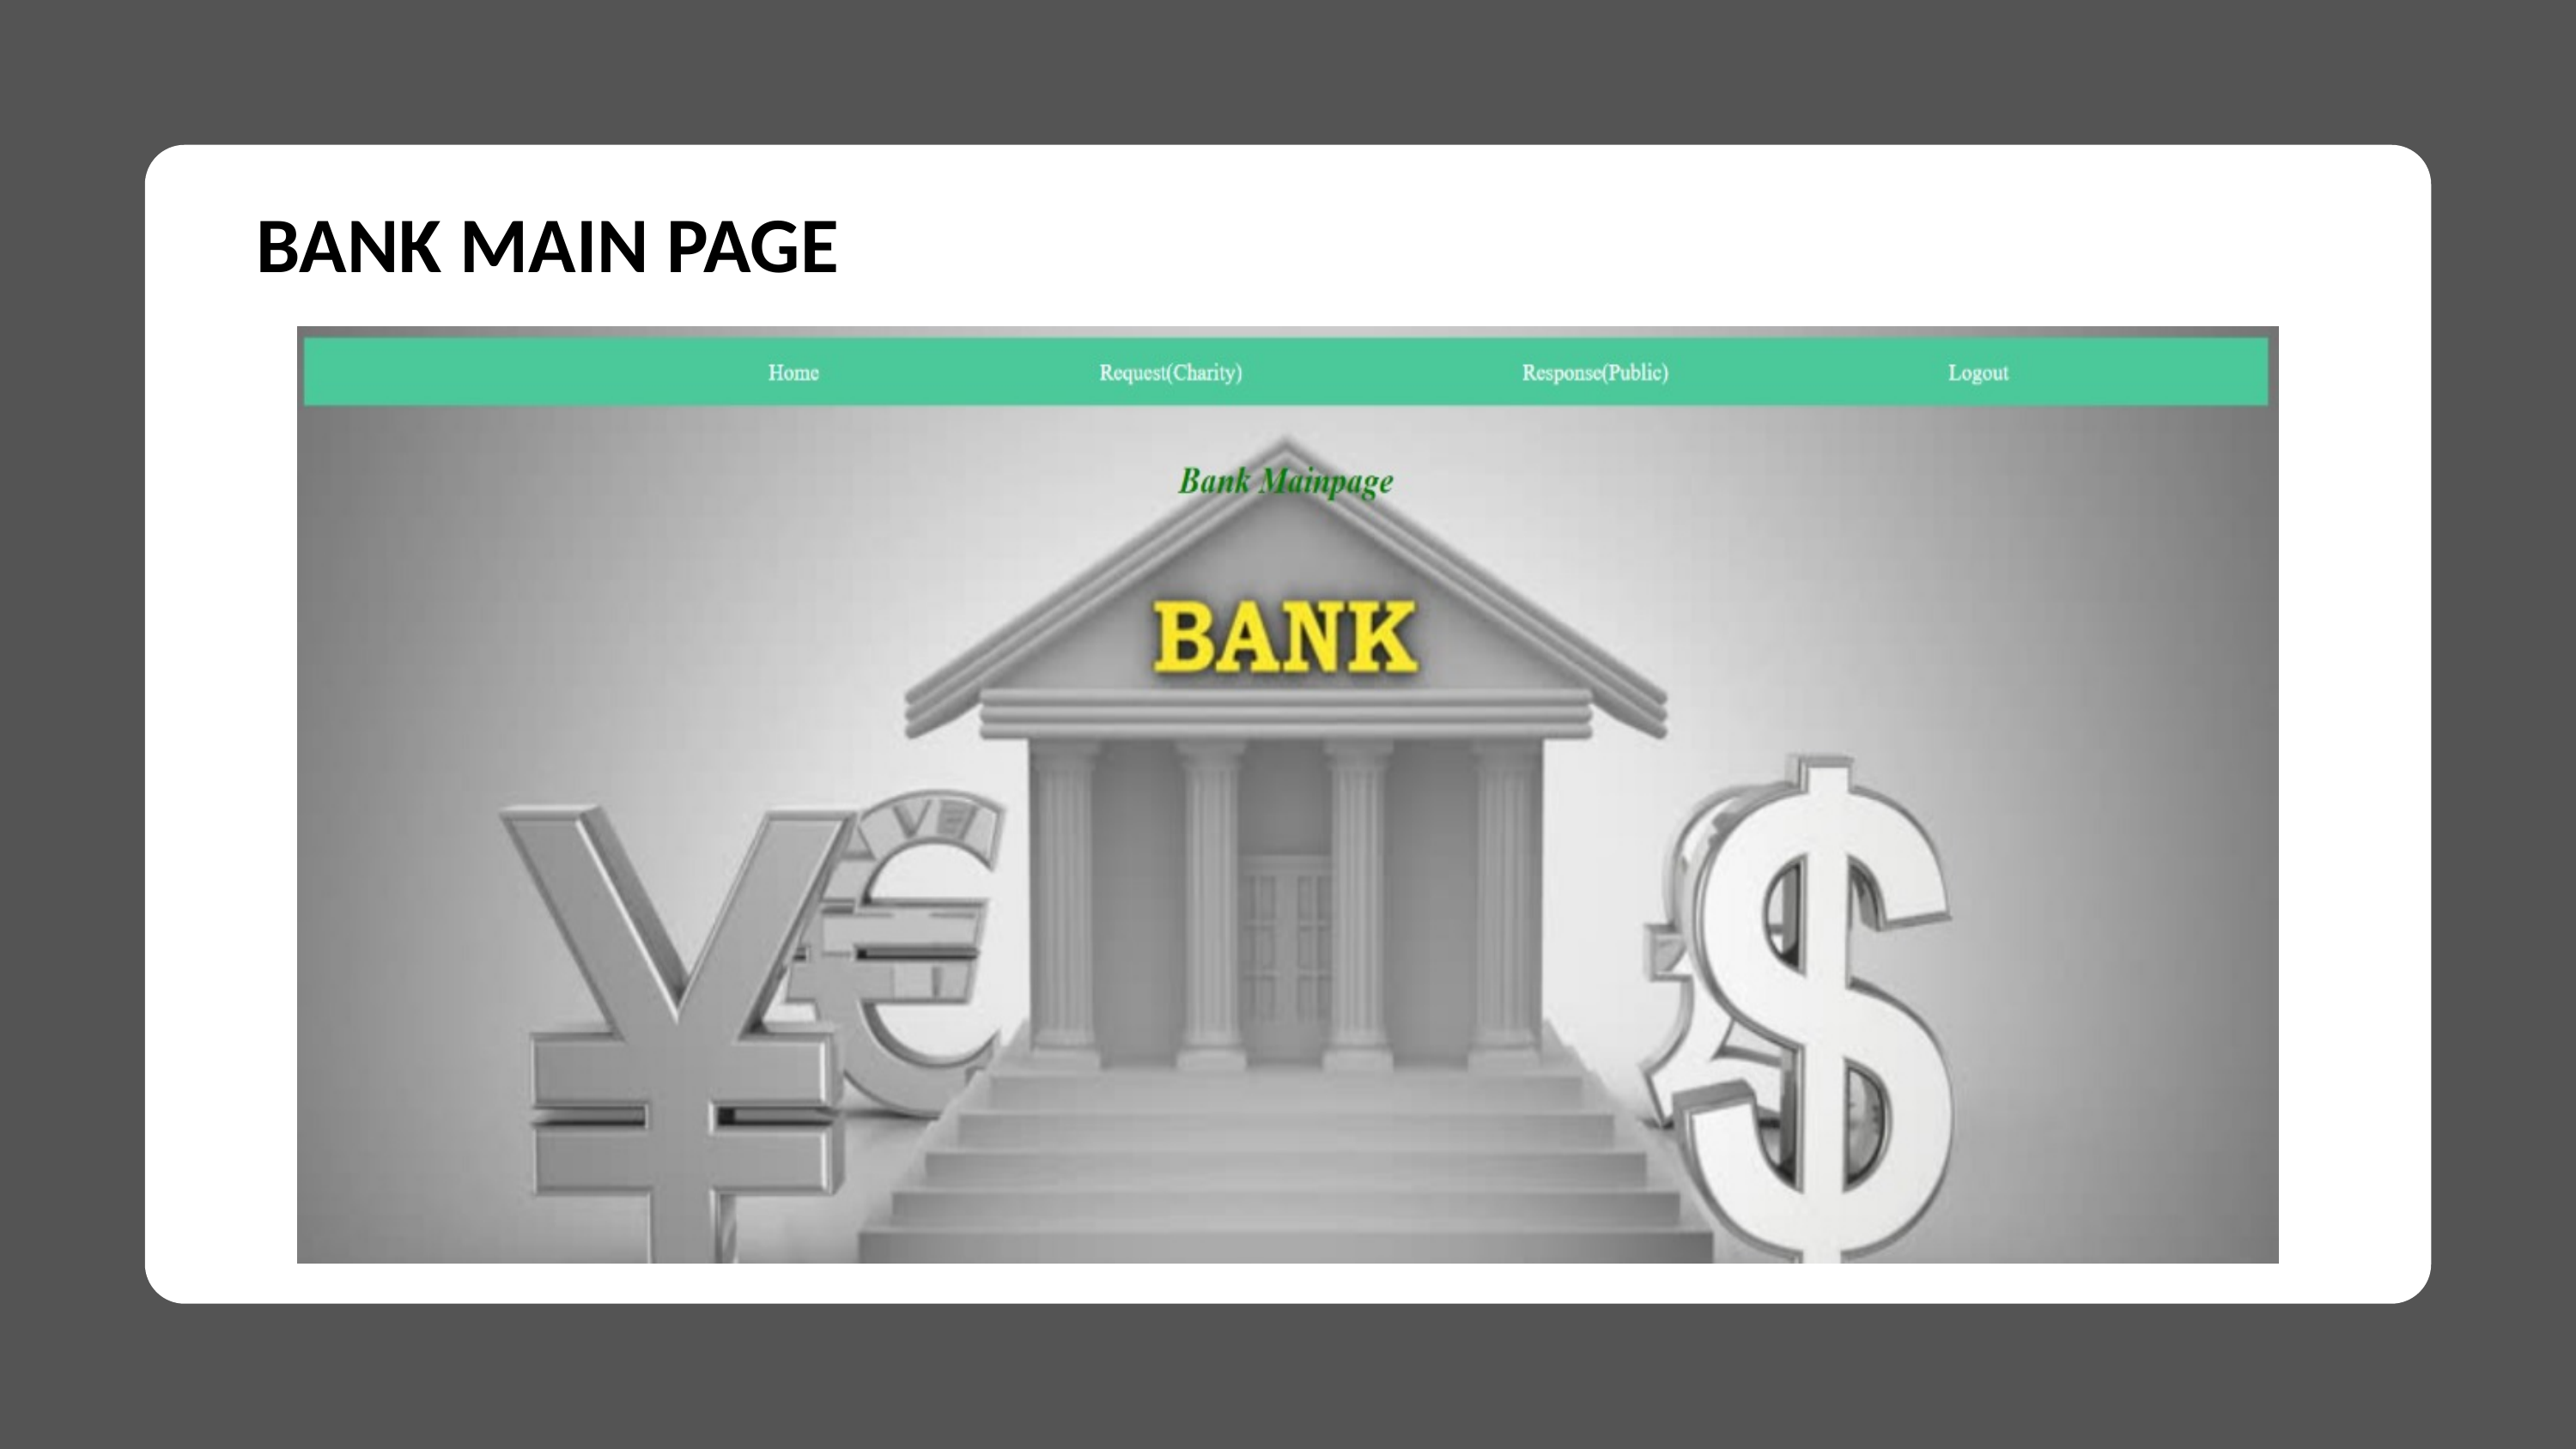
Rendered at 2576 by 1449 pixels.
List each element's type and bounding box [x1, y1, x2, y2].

text_box [144, 144, 2432, 1304]
picture [297, 326, 2279, 1264]
